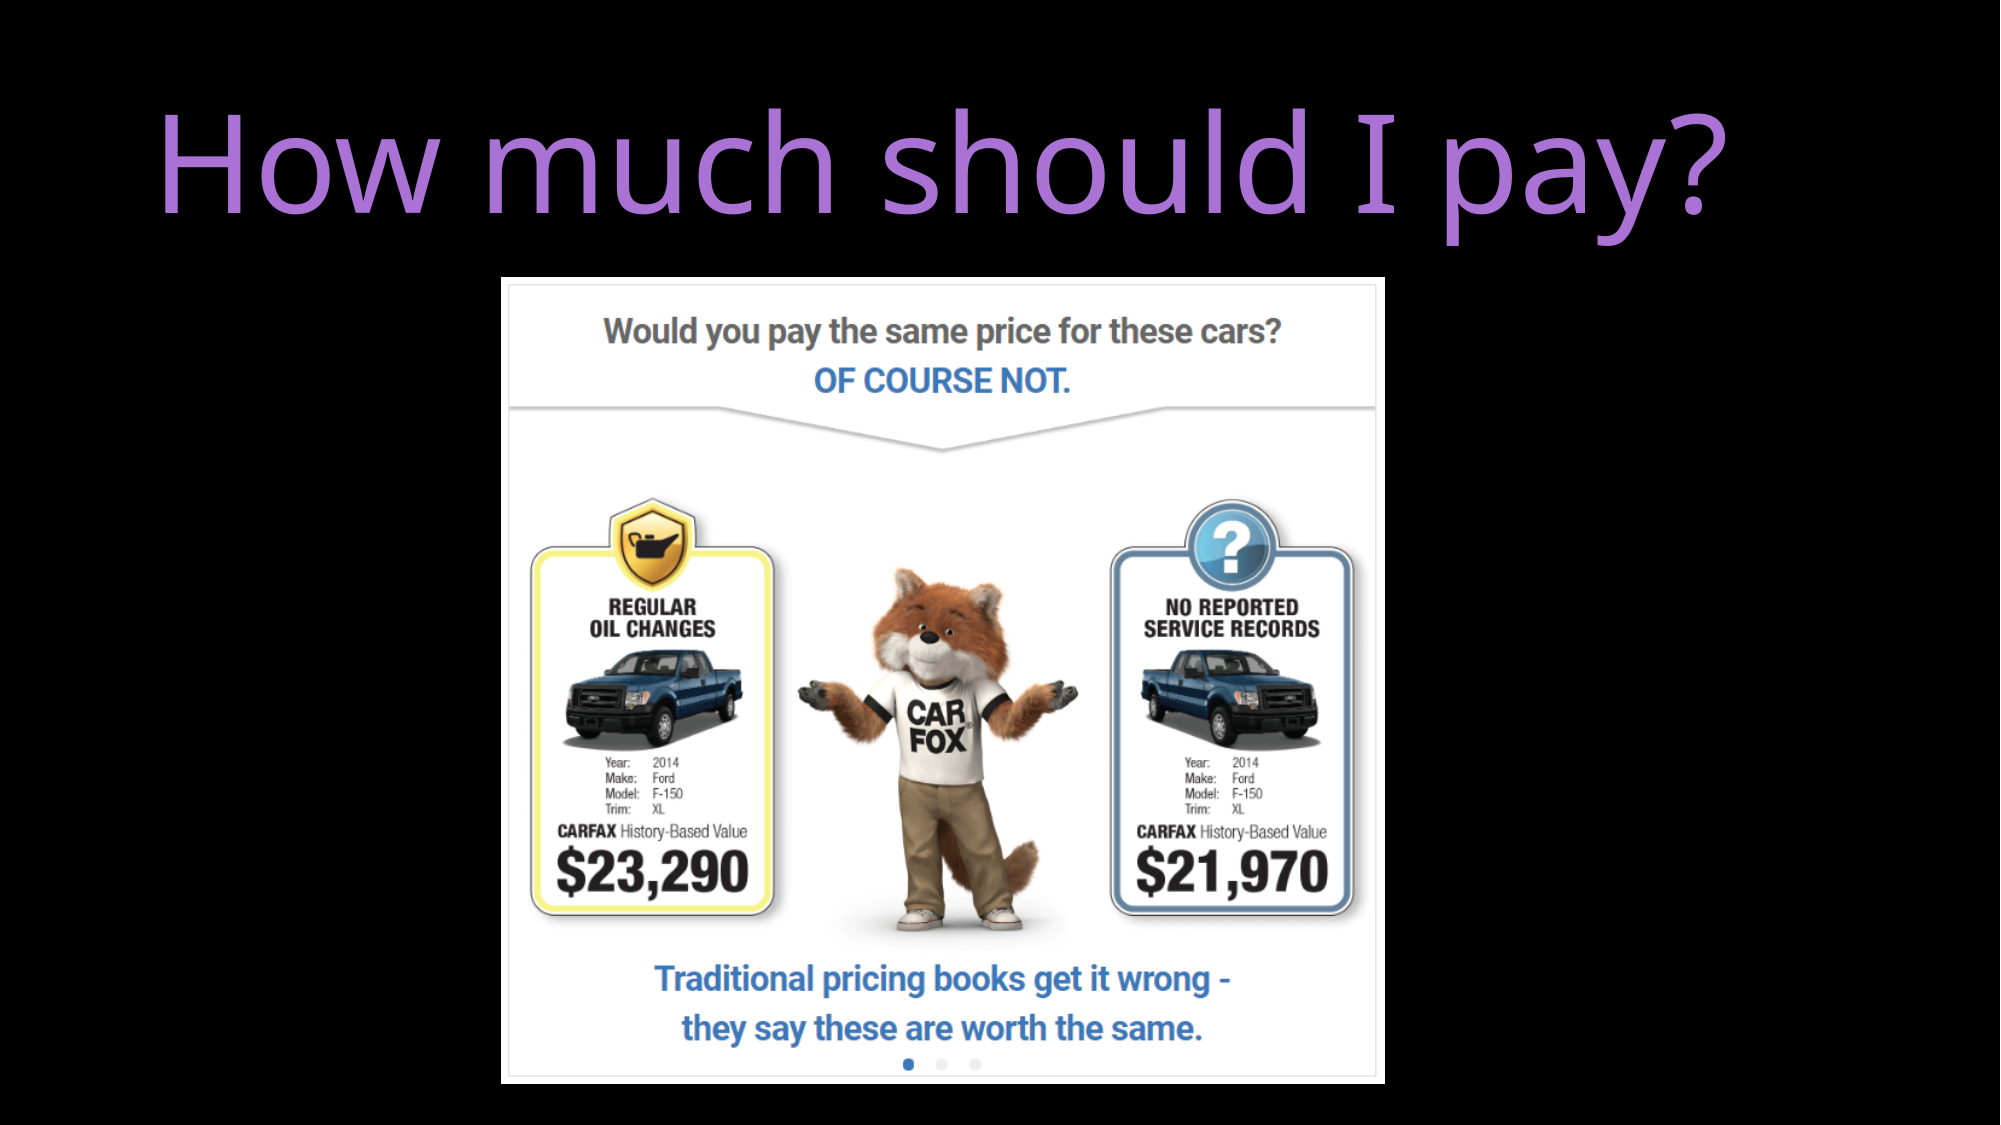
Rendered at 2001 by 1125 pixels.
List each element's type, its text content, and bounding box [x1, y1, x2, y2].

title How much should I pay? [137, 59, 1863, 278]
picture [501, 277, 1385, 1084]
